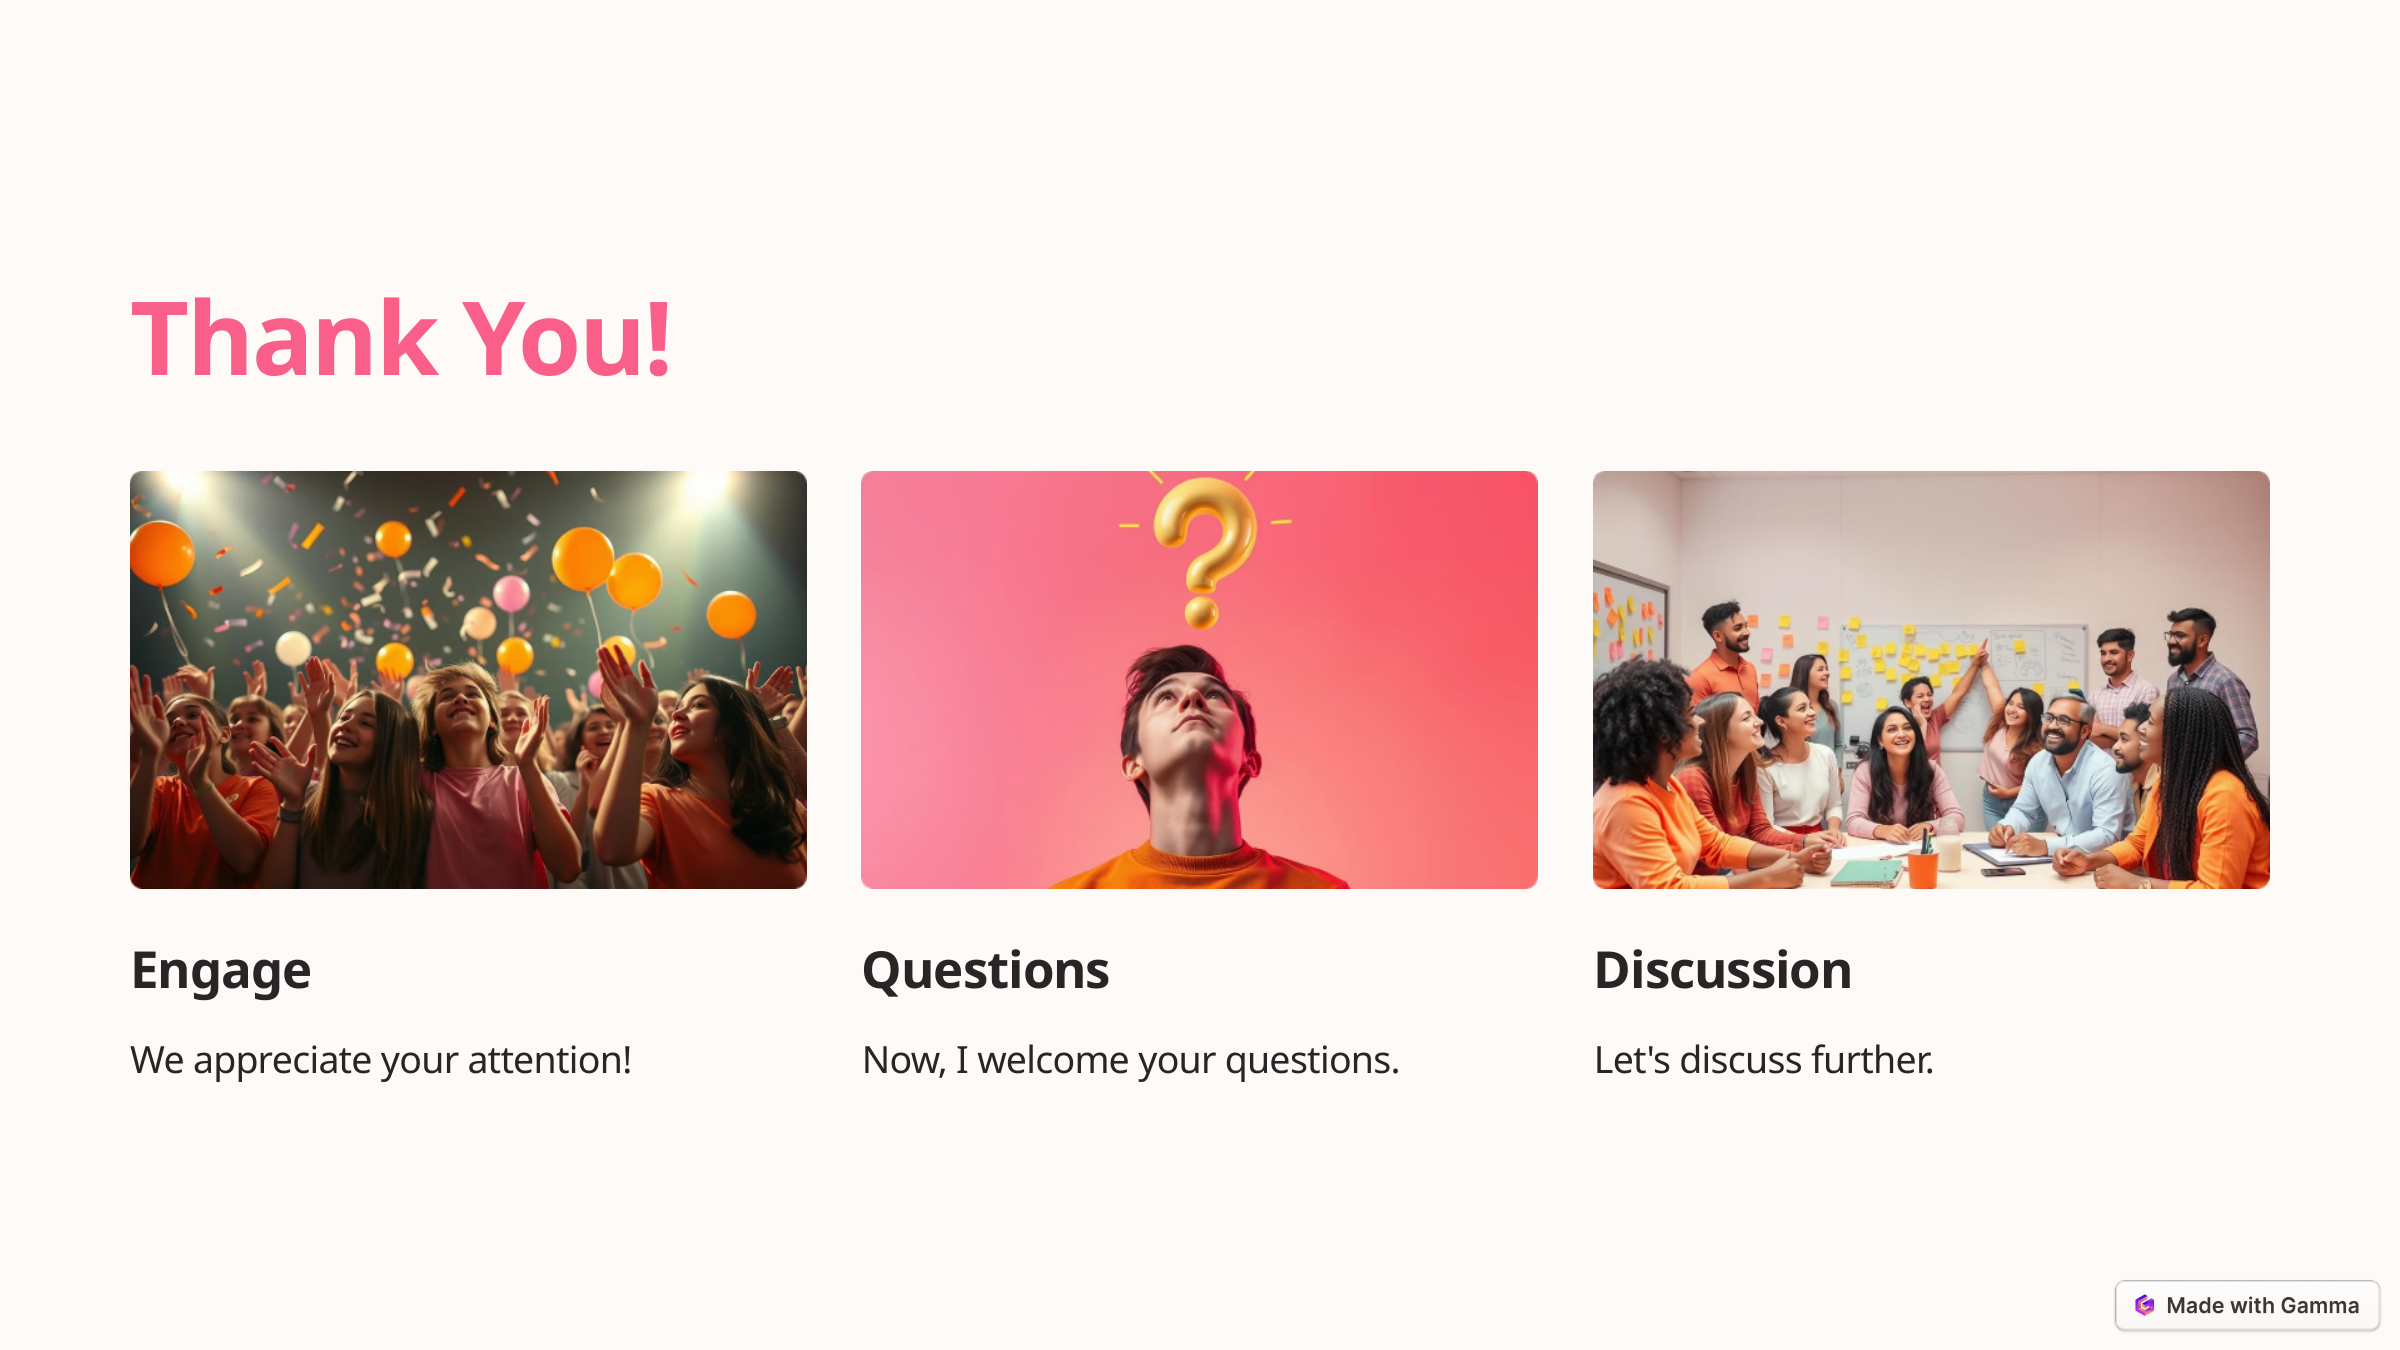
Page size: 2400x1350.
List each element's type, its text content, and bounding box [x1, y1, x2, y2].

text_box Now, I welcome your questions. [861, 1021, 1538, 1082]
picture [2106, 1271, 2389, 1339]
text_box Discussion [1593, 935, 2106, 1000]
text_box Engage [130, 935, 642, 1000]
picture [1593, 470, 2270, 889]
text_box Let's discuss further. [1593, 1021, 2270, 1082]
text_box We appreciate your attention! [130, 1021, 807, 1082]
text_box Thank You! [130, 268, 1154, 397]
picture [861, 471, 1538, 889]
text_box Questions [861, 935, 1374, 1000]
picture [130, 470, 807, 889]
